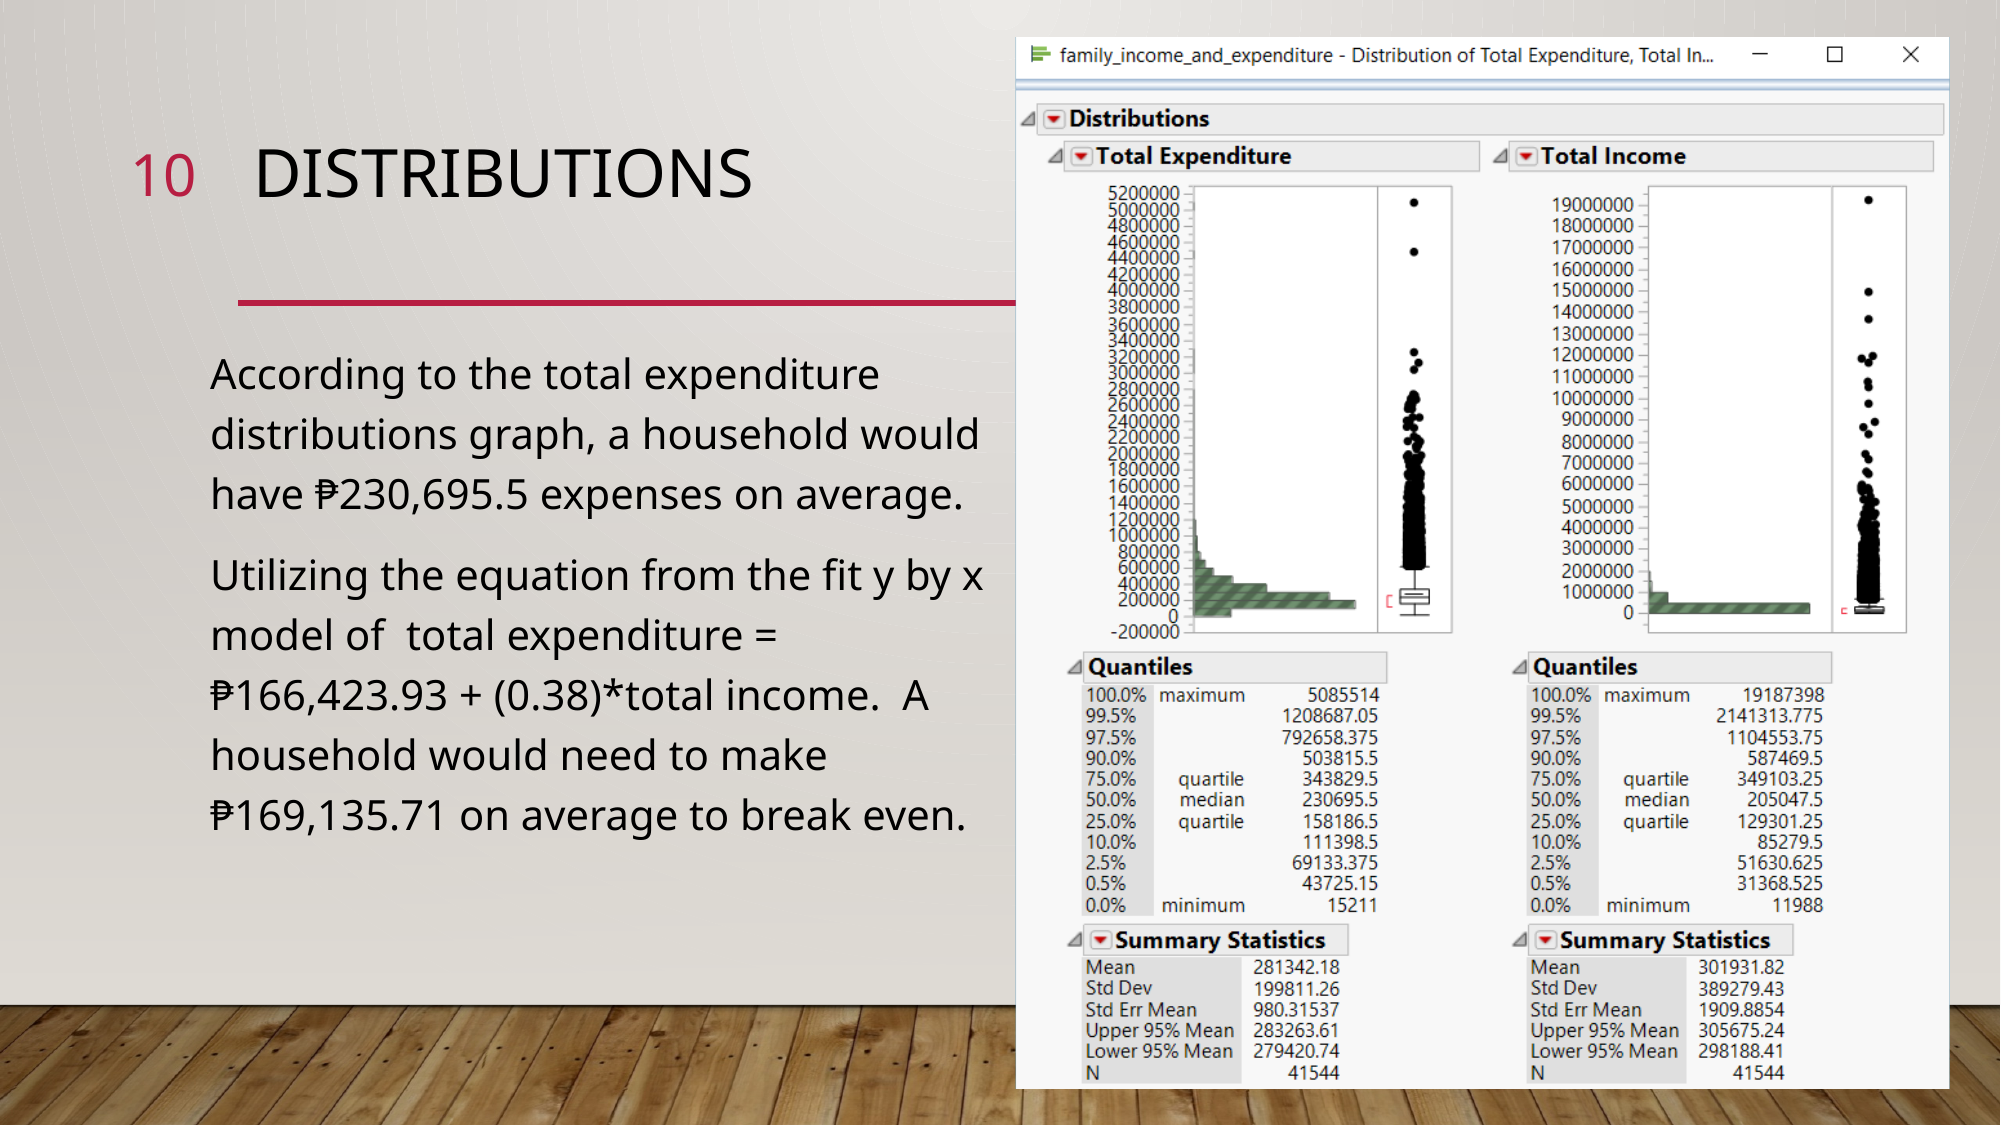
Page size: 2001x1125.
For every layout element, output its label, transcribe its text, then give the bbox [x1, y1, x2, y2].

slide_number 10 [78, 131, 212, 214]
title distributions [238, 131, 1015, 305]
list According to the total expenditure distributions graph, a household would have ₱230,695.5 expenses on average. Utilizing the equation from the fit y by x model of total expenditure = ₱166,423.93 + (0.38)*total income. A household would need to make ₱169,135.71 on average to break even. [195, 330, 1000, 897]
picture [0, 37, 2000, 1125]
